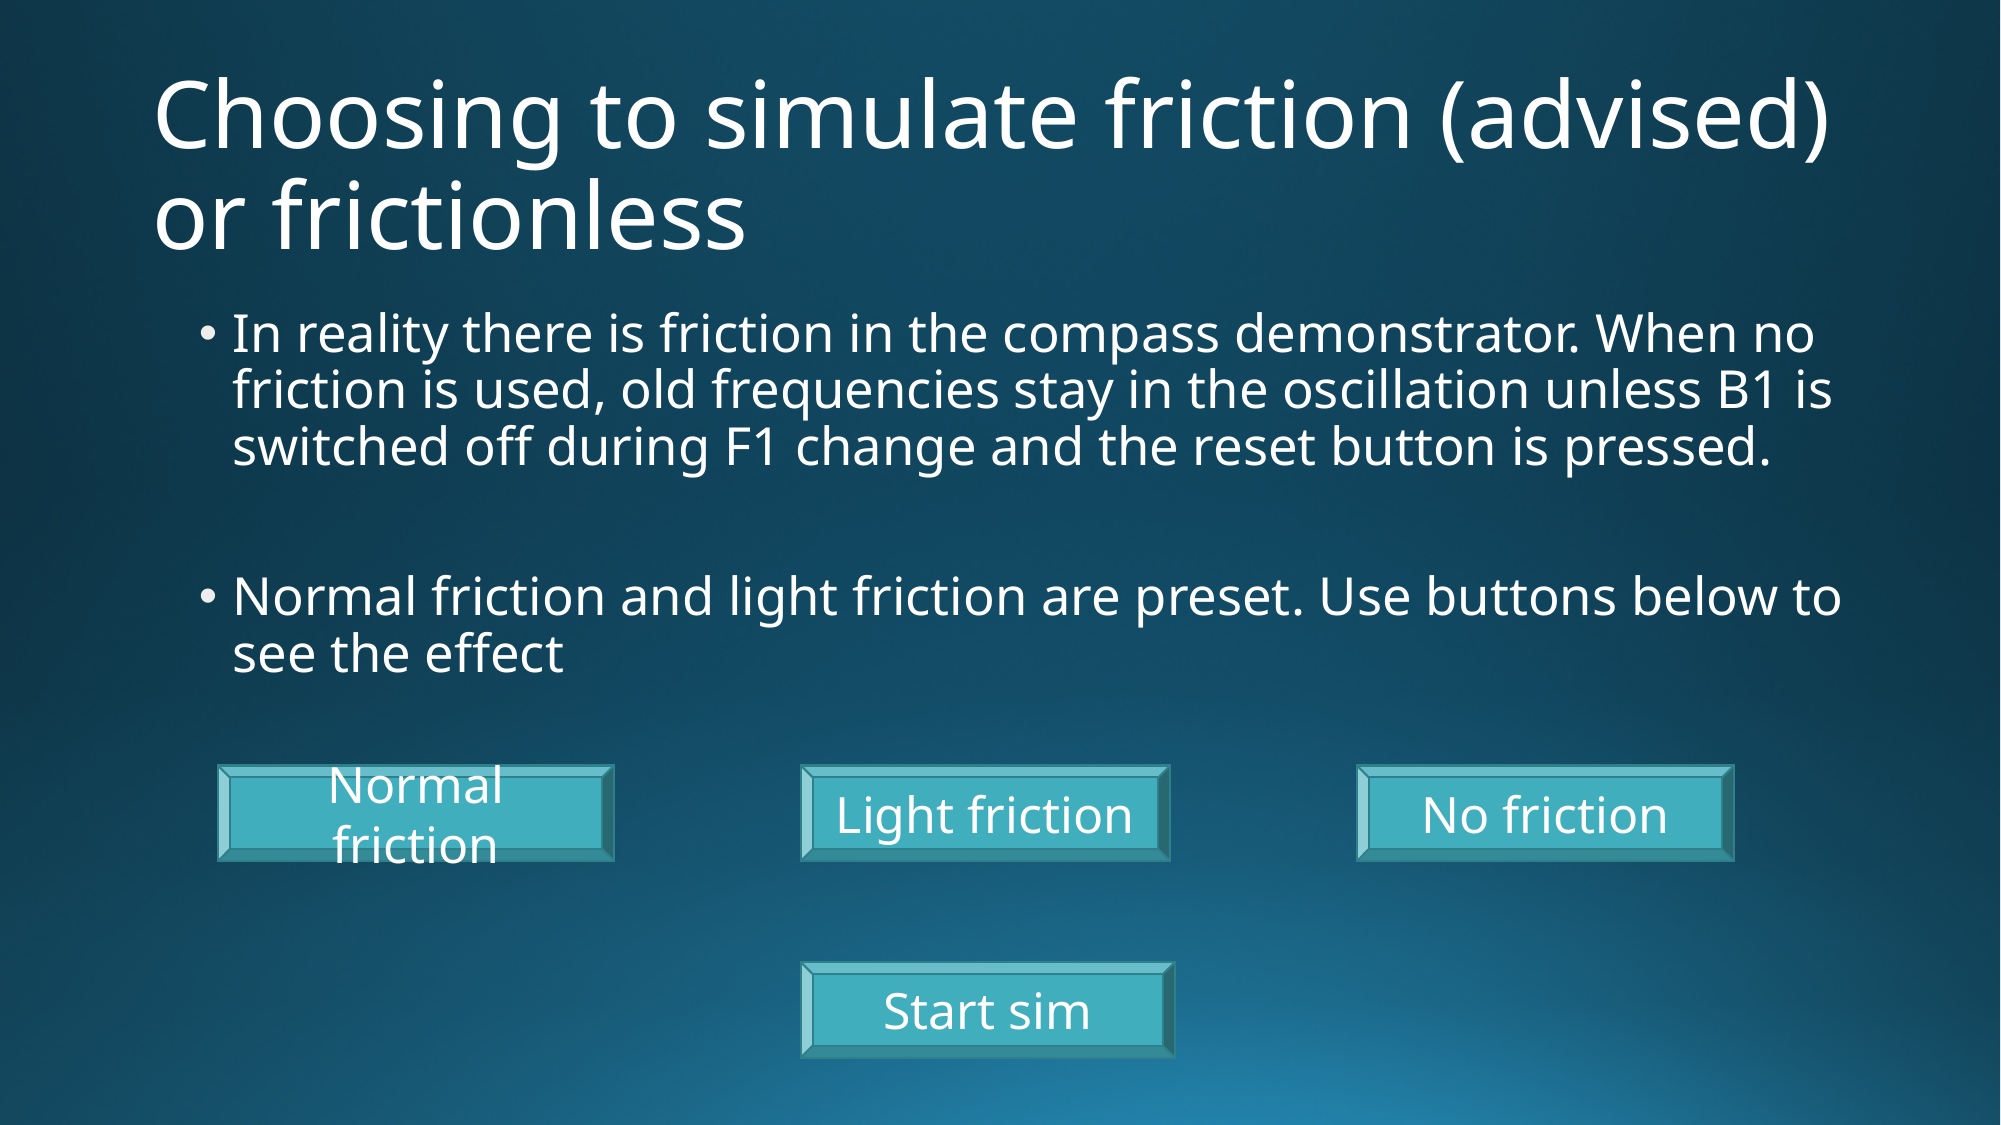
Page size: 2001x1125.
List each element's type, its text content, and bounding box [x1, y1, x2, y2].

text_box Light friction [800, 764, 1172, 862]
picture [0, 0, 2001, 1125]
list In reality there is friction in the compass demonstrator. When no friction is used, old frequencies stay in the oscillation unless B1 is switched off during F1 change and the reset button is pressed. Normal friction and light friction are preset. Use buttons below to see the effect [183, 299, 1863, 711]
text_box No friction [1356, 764, 1735, 862]
text_box Start sim [799, 961, 1176, 1059]
title Choosing to simulate friction (advised) or frictionless [137, 59, 1863, 278]
text_box Normal friction [217, 764, 615, 862]
